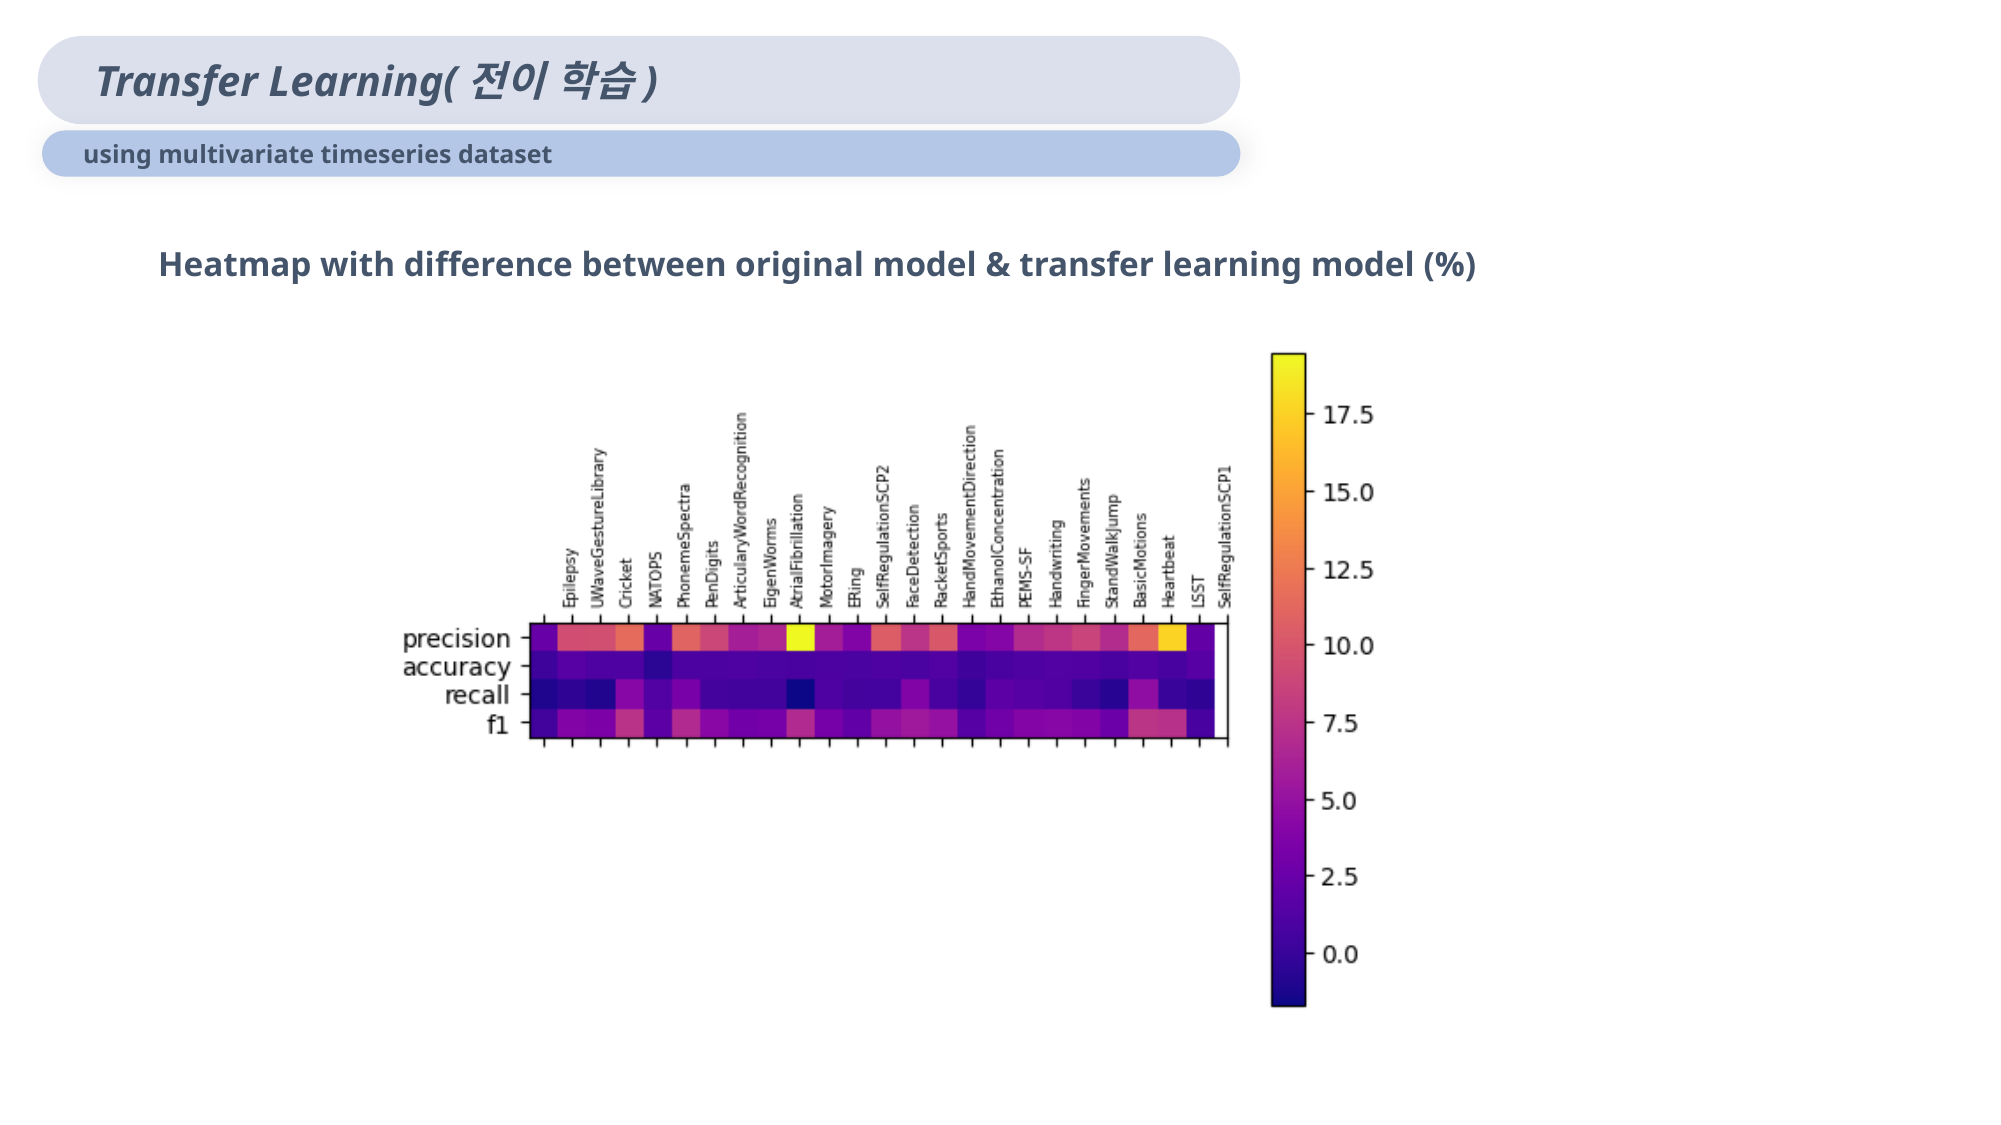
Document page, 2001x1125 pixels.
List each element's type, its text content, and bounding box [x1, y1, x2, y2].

text_box using multivariate timeseries dataset [41, 129, 1242, 178]
text_box [33, 181, 1967, 1099]
text_box Heatmap with difference between original model & transfer learning model (%) [117, 215, 1493, 448]
picture [394, 341, 1386, 1011]
text_box Transfer Learning(전이 학습) [36, 34, 1242, 126]
